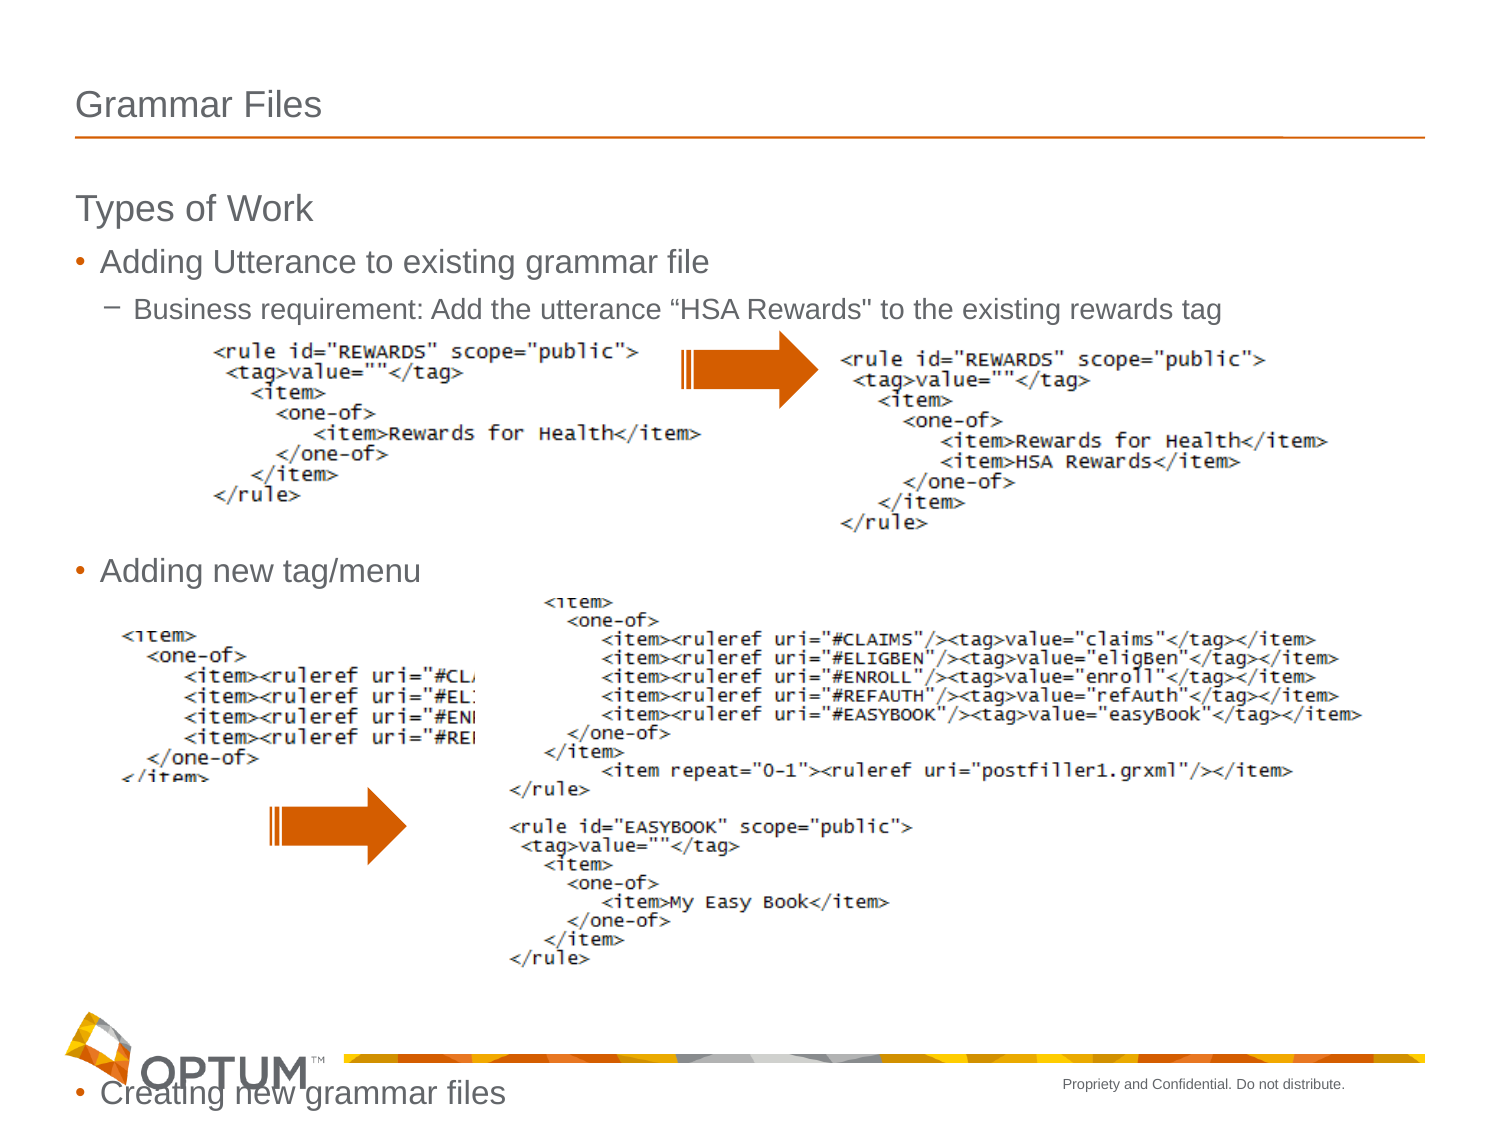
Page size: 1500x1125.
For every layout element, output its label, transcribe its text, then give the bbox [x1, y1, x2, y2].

picture [74, 598, 1394, 976]
title Grammar Files [74, 24, 1425, 126]
picture [201, 338, 751, 519]
picture [343, 1054, 1425, 1063]
picture [62, 1009, 327, 1092]
text_box [268, 791, 409, 868]
text_box [754, 328, 819, 411]
list Types of Work Adding Utterance to existing grammar file Business requirement: Add the utterance “HSA Rewards" to the existing rewards tag Adding new tag/menu Creating new grammar files [75, 187, 1422, 1041]
picture [824, 338, 1358, 542]
